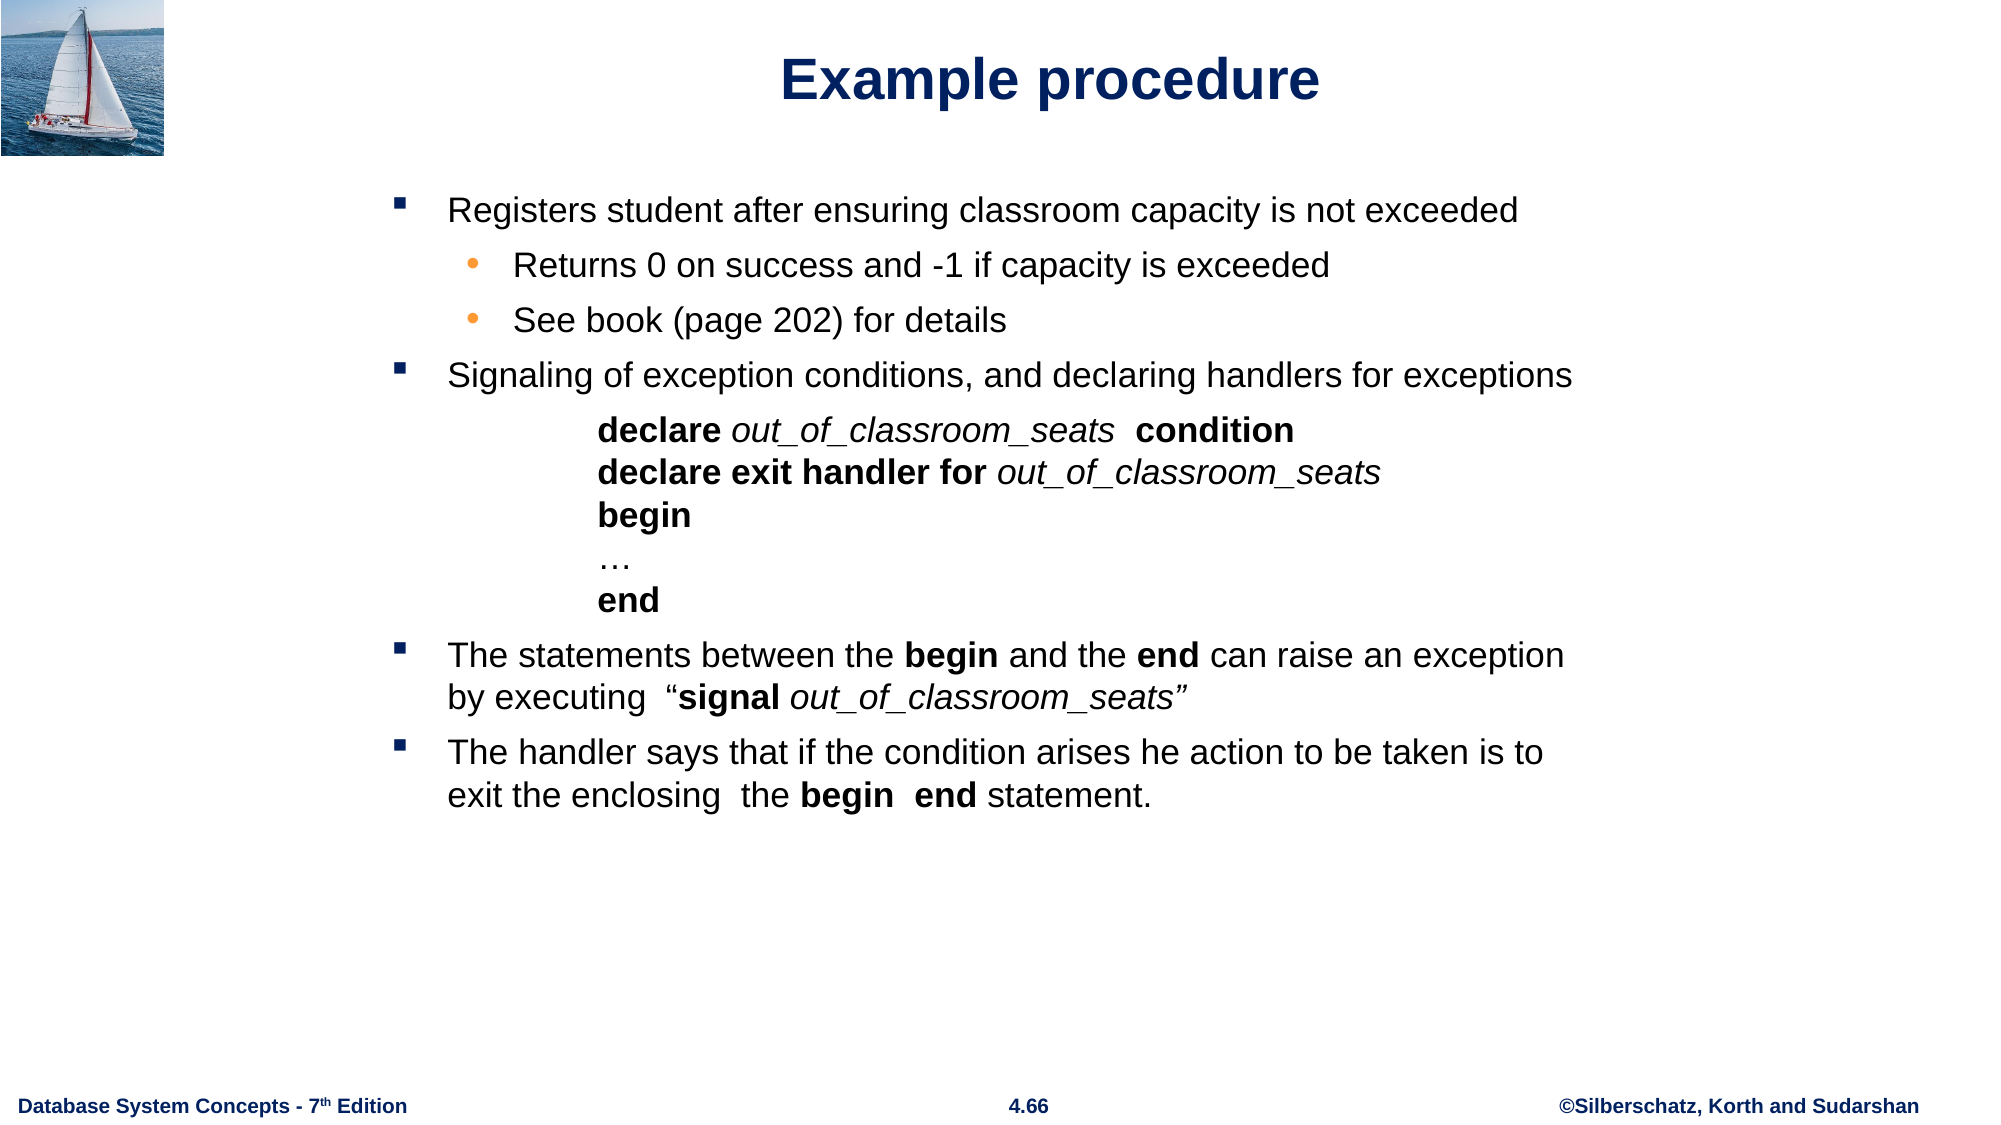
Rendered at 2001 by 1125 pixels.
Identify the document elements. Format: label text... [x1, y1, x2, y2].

picture [1, 0, 164, 156]
title Example procedure [167, 18, 1935, 120]
list Registers student after ensuring classroom capacity is not exceeded Returns 0 on success and -1 if capacity is exceeded See book (page 202) for details Signaling of exception conditions, and declaring handlers for exceptions declare out_of_classroom_seats condition declare exit handler for out_of_classroom_seats begin … end The statements between the begin and the end can raise an exception by executing “signal out_of_classroom_seats” The handler says that if the condition arises he action to be taken is to exit the enclosing the begin end statement. [376, 179, 1624, 984]
